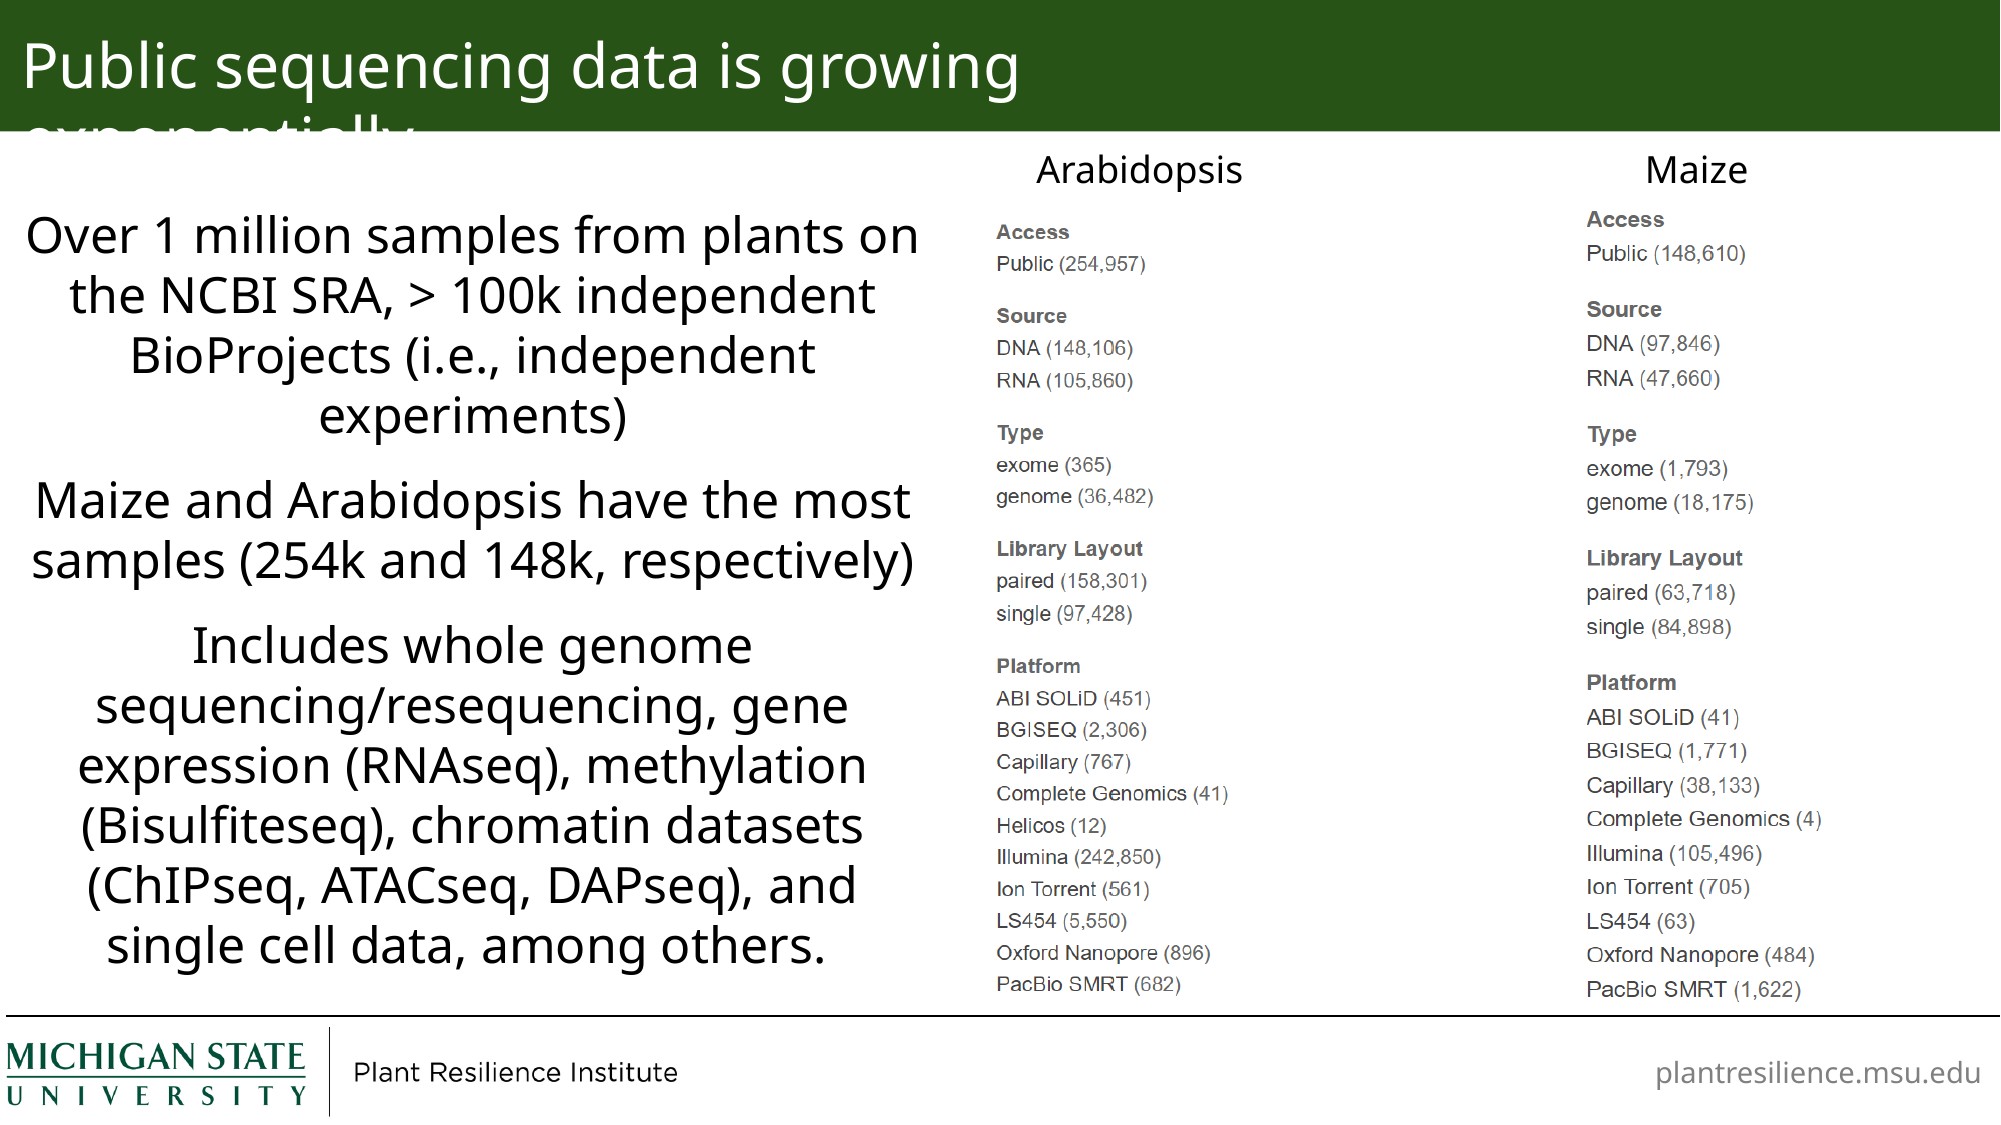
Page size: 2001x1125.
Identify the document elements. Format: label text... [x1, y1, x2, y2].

text_box Public sequencing data is growing exponentially [6, 18, 1447, 183]
text_box Maize [1548, 138, 1846, 199]
text_box Arabidopsis [991, 138, 1289, 199]
text_box Over 1 million samples from plants on the NCBI SRA, > 100k independent BioProjects (i.e., independent experiments) Maize and Arabidopsis have the most samples (254k and 148k, respectively) Includes whole genome sequencing/resequencing, gene expression (RNAseq), methylation (Bisulfiteseq), chromatin datasets (ChIPseq, ATACseq, DAPseq), and single cell data, among others. [6, 196, 940, 981]
picture [5, 1027, 677, 1117]
text_box [0, 0, 2000, 133]
text_box plantresilience.msu.edu [1637, 1049, 2000, 1095]
picture [974, 210, 1247, 1005]
picture [1573, 195, 1847, 1003]
